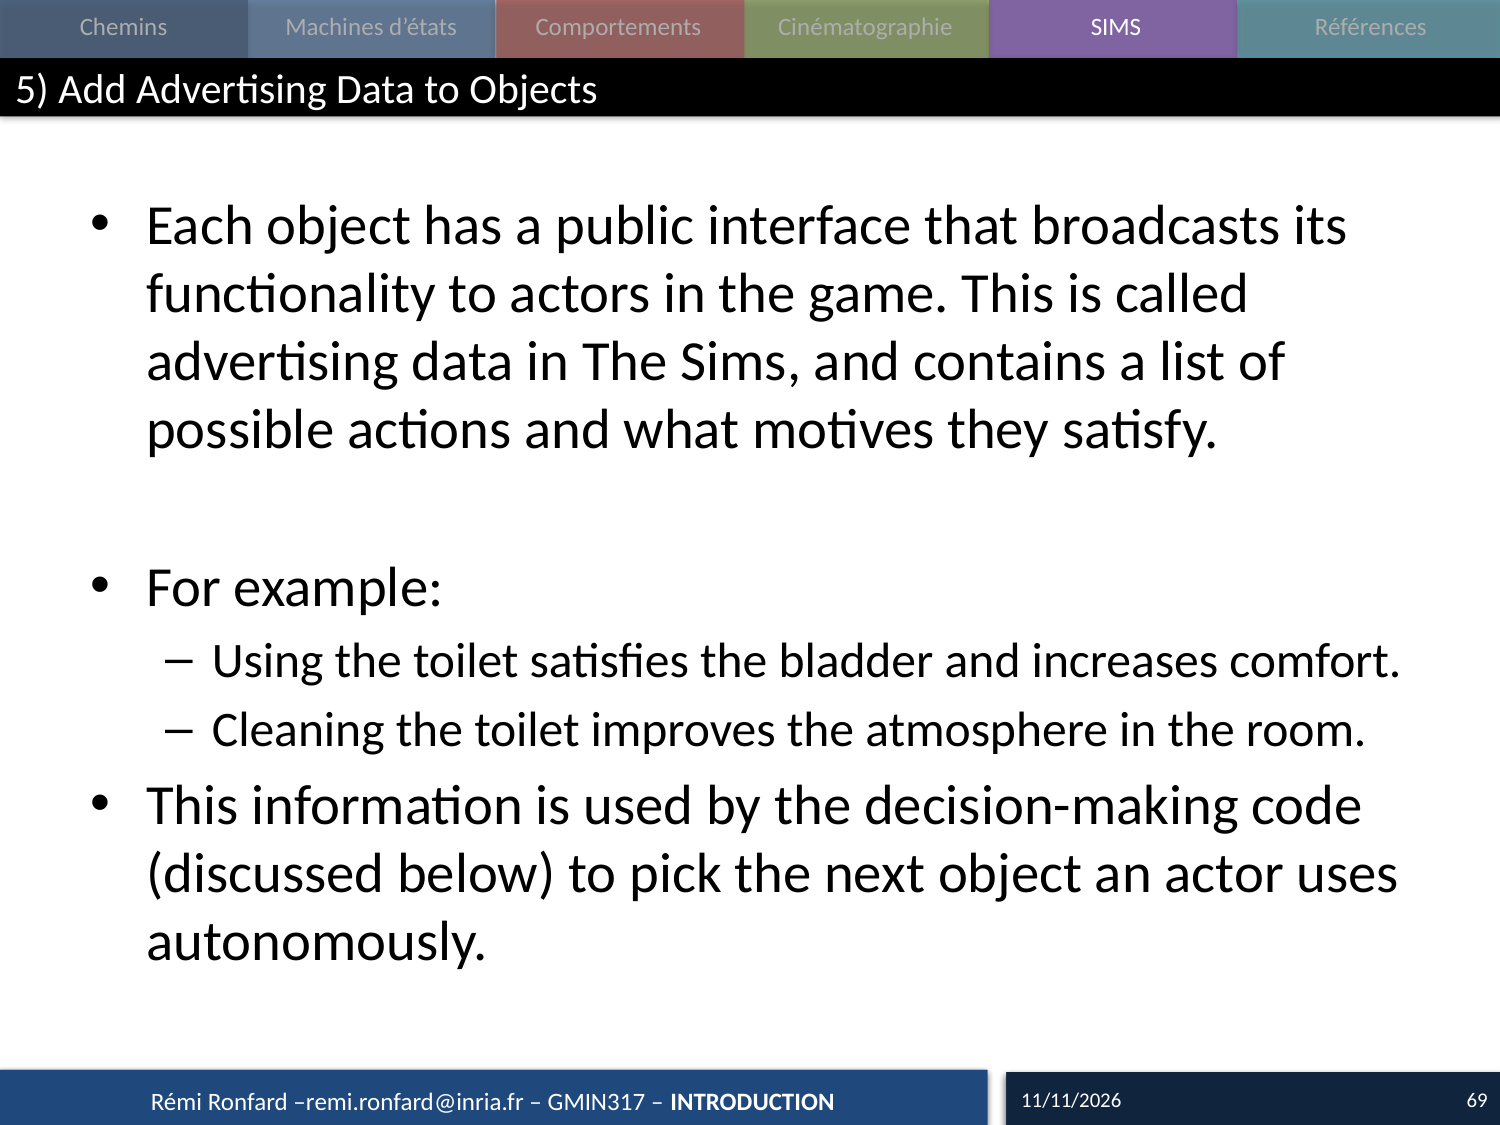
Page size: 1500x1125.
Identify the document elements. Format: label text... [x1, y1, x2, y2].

footer Rémi Ronfard –remi.ronfard@inria.fr – GMIN317 – INTRODUCTION [0, 1072, 988, 1125]
title 5) Add Advertising Data to Objects [0, 58, 1500, 117]
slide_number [1006, 1070, 1153, 1125]
list Each object has a public interface that broadcasts its functionality to actors in the game. This is called advertising data in The Sims, and contains a list of possible actions and what motives they satisfy. For example: Using the toilet satisfies the bladder and increases comfort. Cleaning the toilet improves the atmosphere in the room. This information is used by the decision-making code (discussed below) to pick the next object an actor uses autonomously. [75, 179, 1425, 1005]
slide_number 69 [1153, 1071, 1500, 1125]
